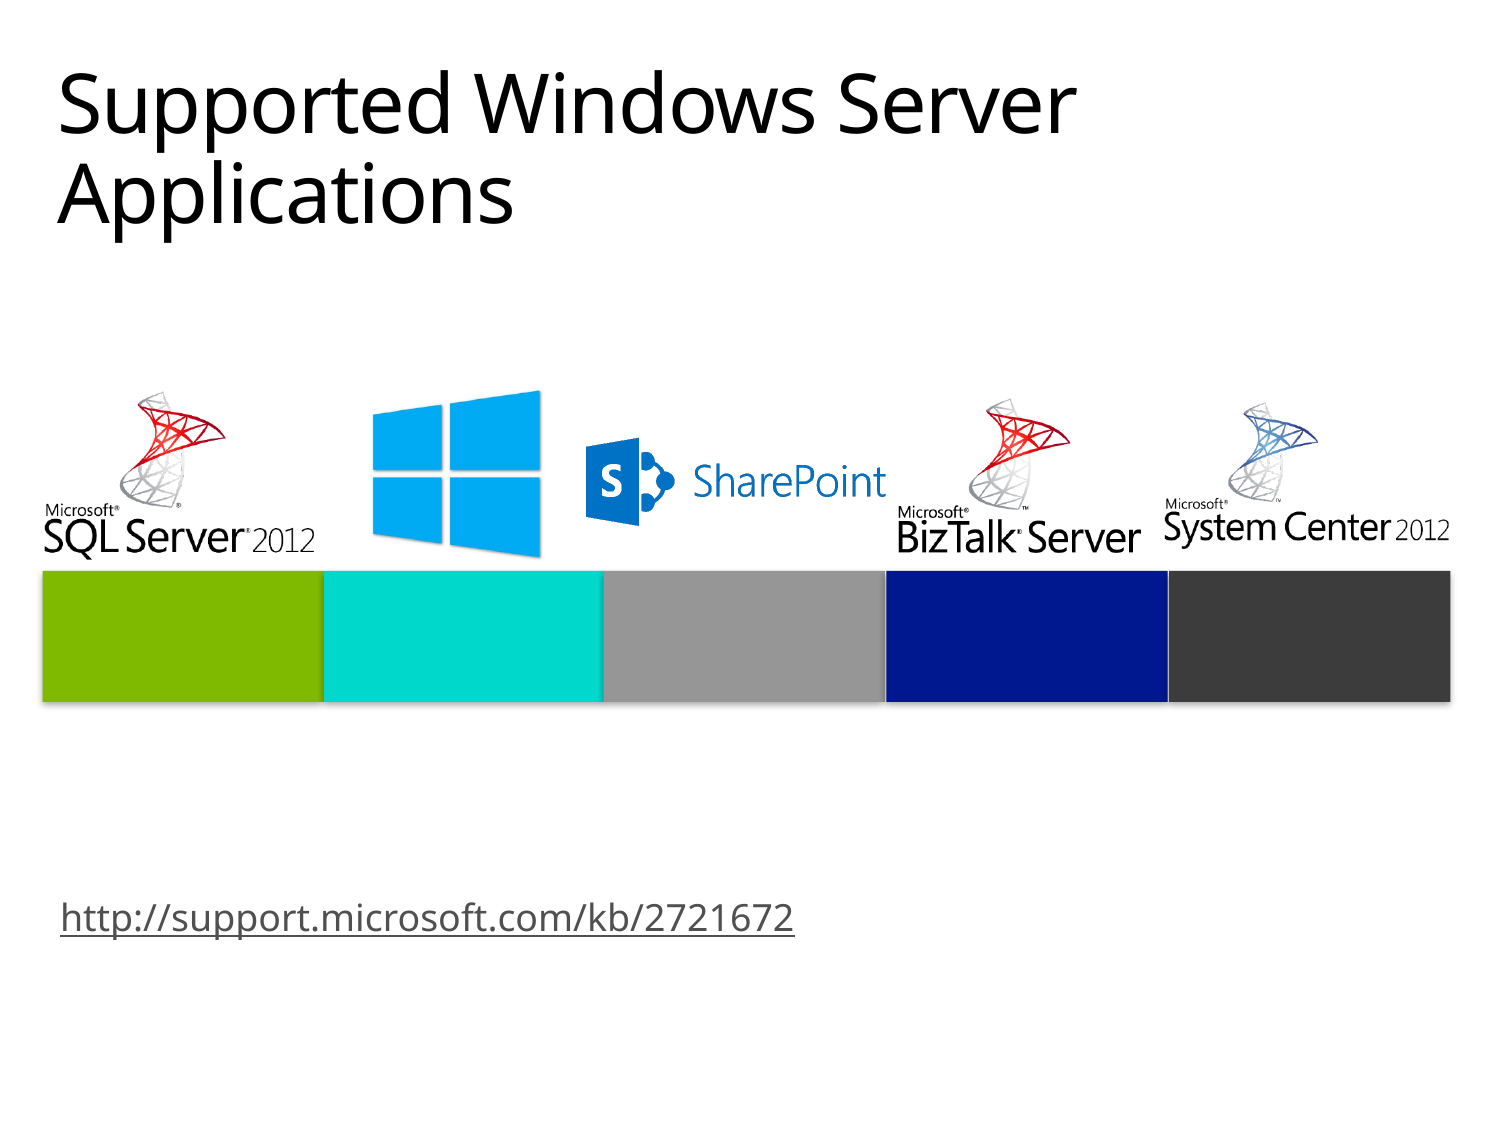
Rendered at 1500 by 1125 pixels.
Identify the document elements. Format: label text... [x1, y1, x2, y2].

picture [586, 396, 1449, 555]
text_box SharePoint 2010 & 2013 [603, 570, 884, 703]
text_box Windows Server 2008 R2 Windows Server 2012 [323, 570, 602, 703]
text_box BizTalk 2010 & 2013 [886, 570, 1167, 703]
picture [367, 388, 546, 563]
text_box SQL Server 2008 SQL Server 2008 R2 SQL Server 2012 [42, 570, 322, 703]
title Supported Windows Server Applications [33, 47, 1468, 196]
text_box http://support.microsoft.com/kb/2721672 [45, 886, 820, 953]
picture [44, 390, 314, 560]
text_box System Center 2012 [1168, 570, 1451, 703]
